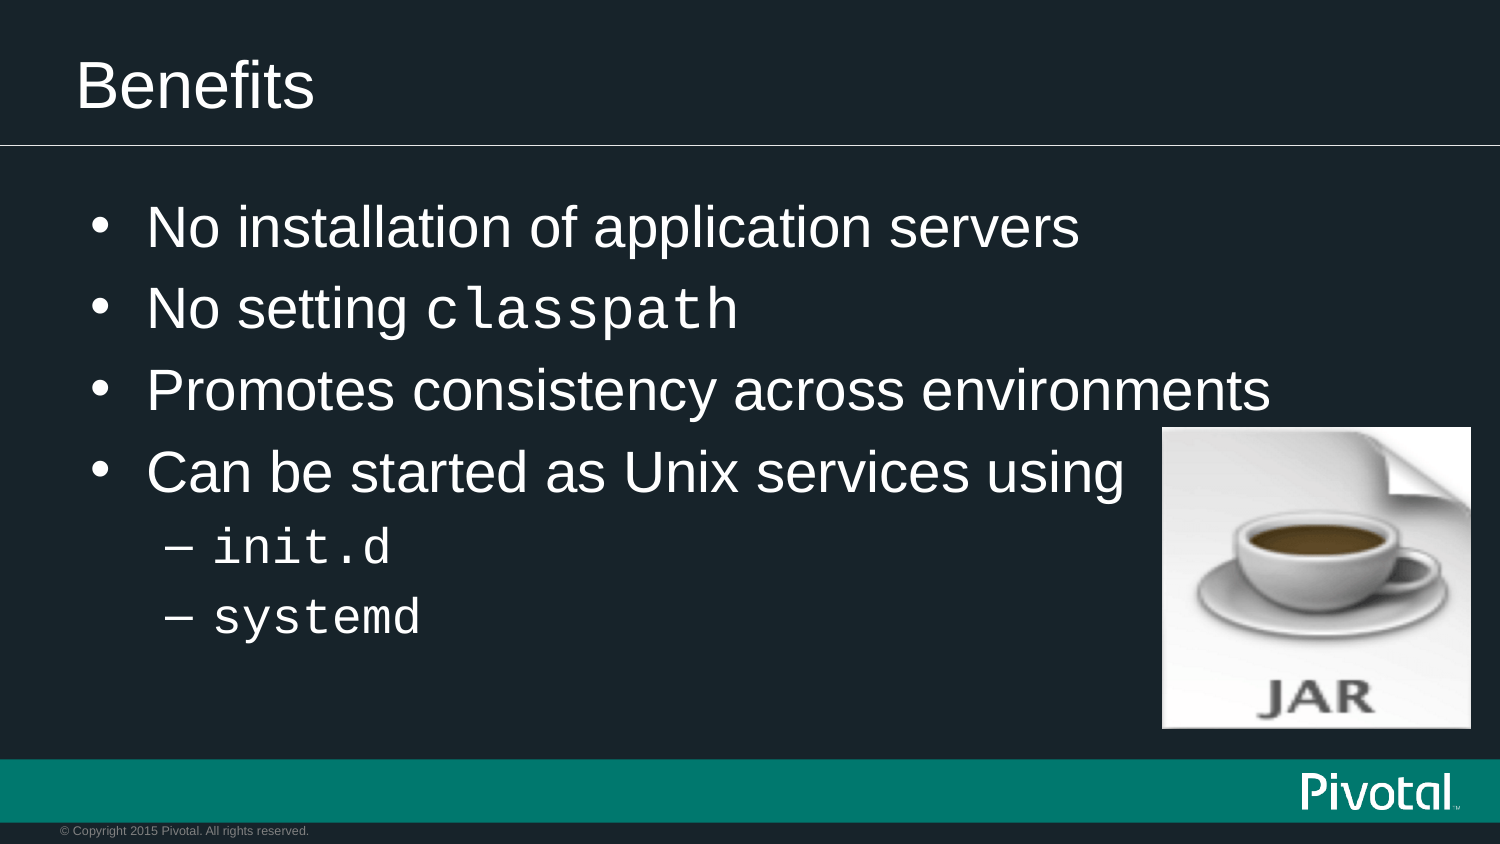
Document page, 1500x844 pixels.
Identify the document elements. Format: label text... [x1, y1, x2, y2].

title Benefits [75, 52, 1425, 113]
picture [1161, 426, 1471, 729]
list No installation of application servers No setting classpath Promotes consistency across environments Can be started as Unix services using init.d systemd [75, 181, 1425, 688]
picture [1302, 773, 1460, 810]
